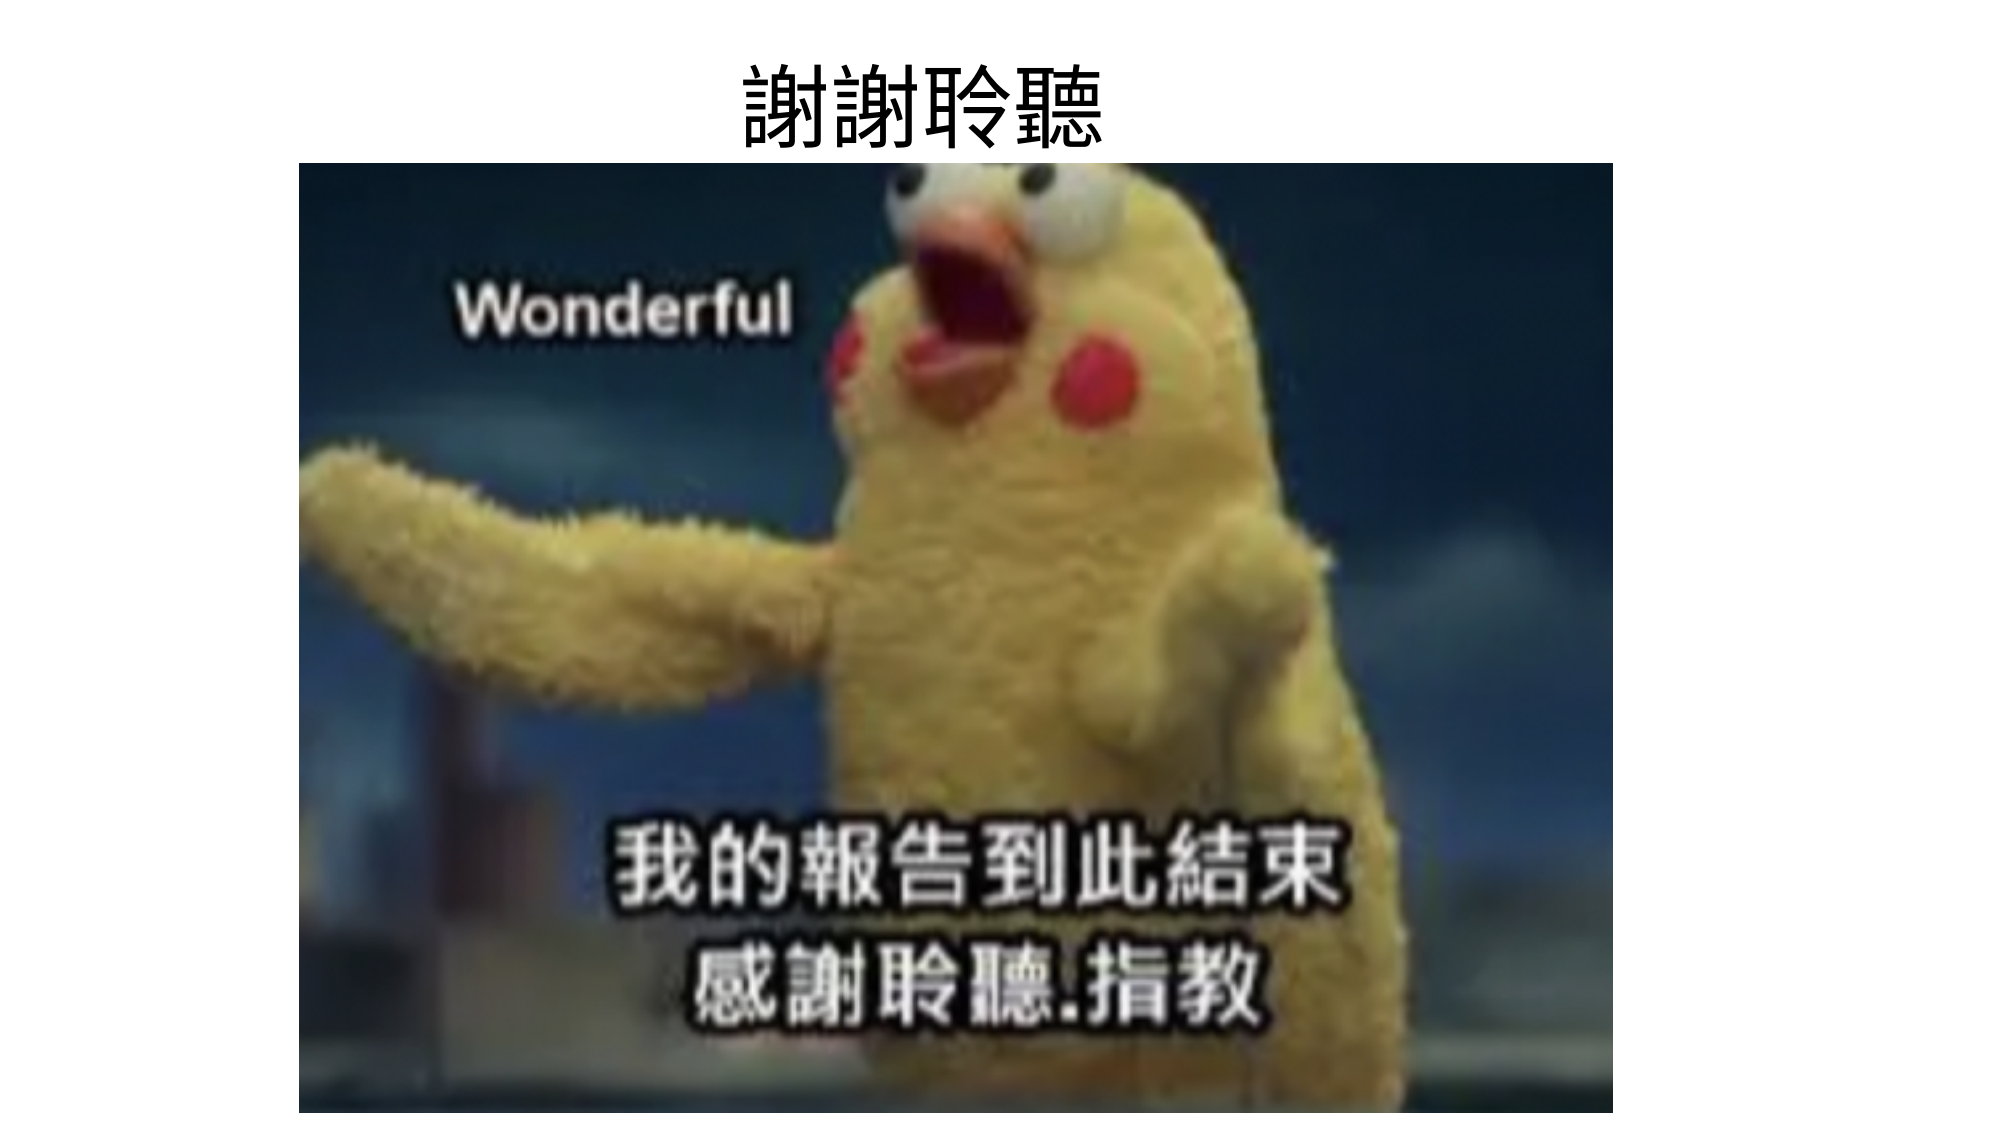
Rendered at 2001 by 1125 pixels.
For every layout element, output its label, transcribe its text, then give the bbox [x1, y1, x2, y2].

text_box 謝謝聆聽 [59, 55, 1785, 273]
picture [298, 163, 1614, 1113]
